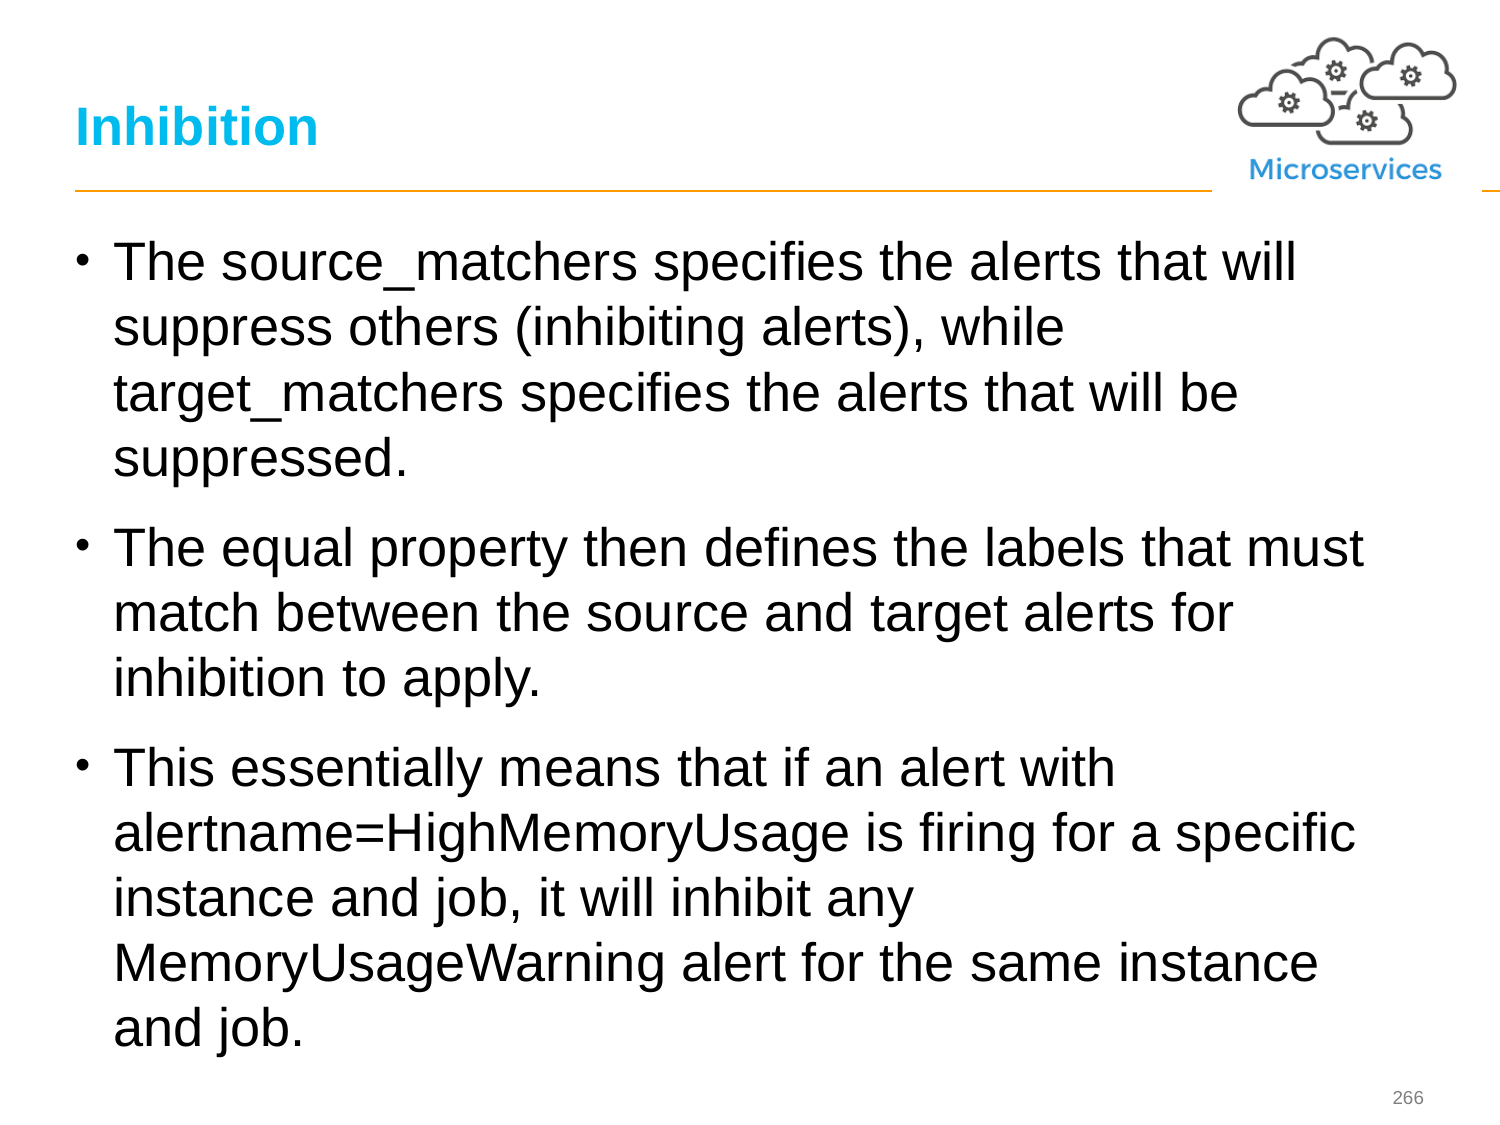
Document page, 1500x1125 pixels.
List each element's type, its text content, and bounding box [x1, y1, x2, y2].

list The source_matchers specifies the alerts that will suppress others (inhibiting alerts), while target_matchers specifies the alerts that will be suppressed. The equal property then defines the labels that must match between the source and target alerts for inhibition to apply. This essentially means that if an alert with alertname=HighMemoryUsage is firing for a specific instance and job, it will inhibit any MemoryUsageWarning alert for the same instance and job. [75, 226, 1425, 1063]
title Inhibition [75, 27, 1422, 157]
picture [1212, 1, 1482, 203]
